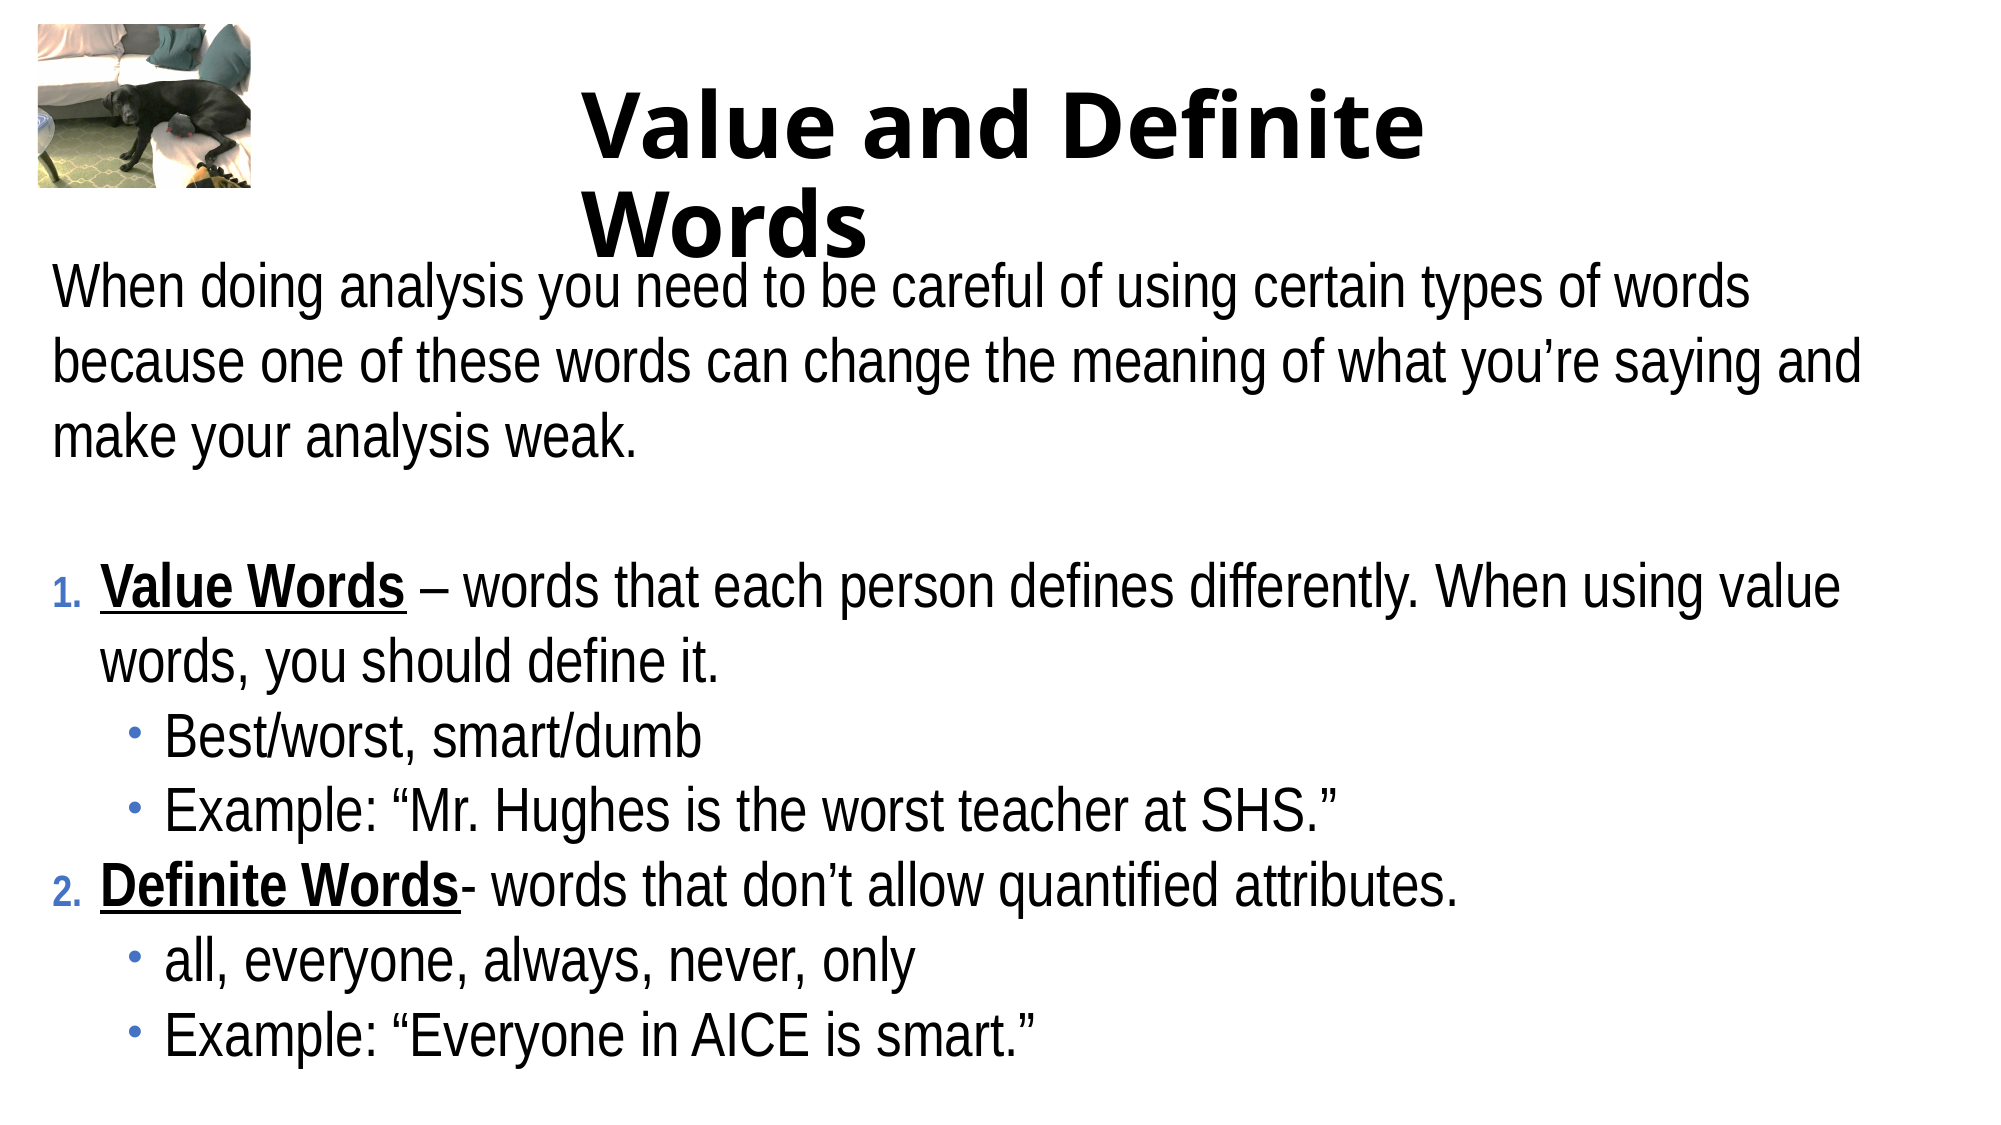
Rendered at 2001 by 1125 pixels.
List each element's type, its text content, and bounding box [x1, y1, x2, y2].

picture [38, 0, 251, 213]
title Value and Definite Words [566, 72, 1661, 237]
text_box When doing analysis you need to be careful of using certain types of words because one of these words can change the meaning of what you’re saying and make your analysis weak. Value Words – words that each person defines differently. When using value words, you should define it. Best/worst, smart/dumb Example: “Mr. Hughes is the worst teacher at SHS.” Definite Words- words that don’t allow quantified attributes. all, everyone, always, never, only Example: “Everyone in AICE is smart.” [37, 237, 1963, 1077]
